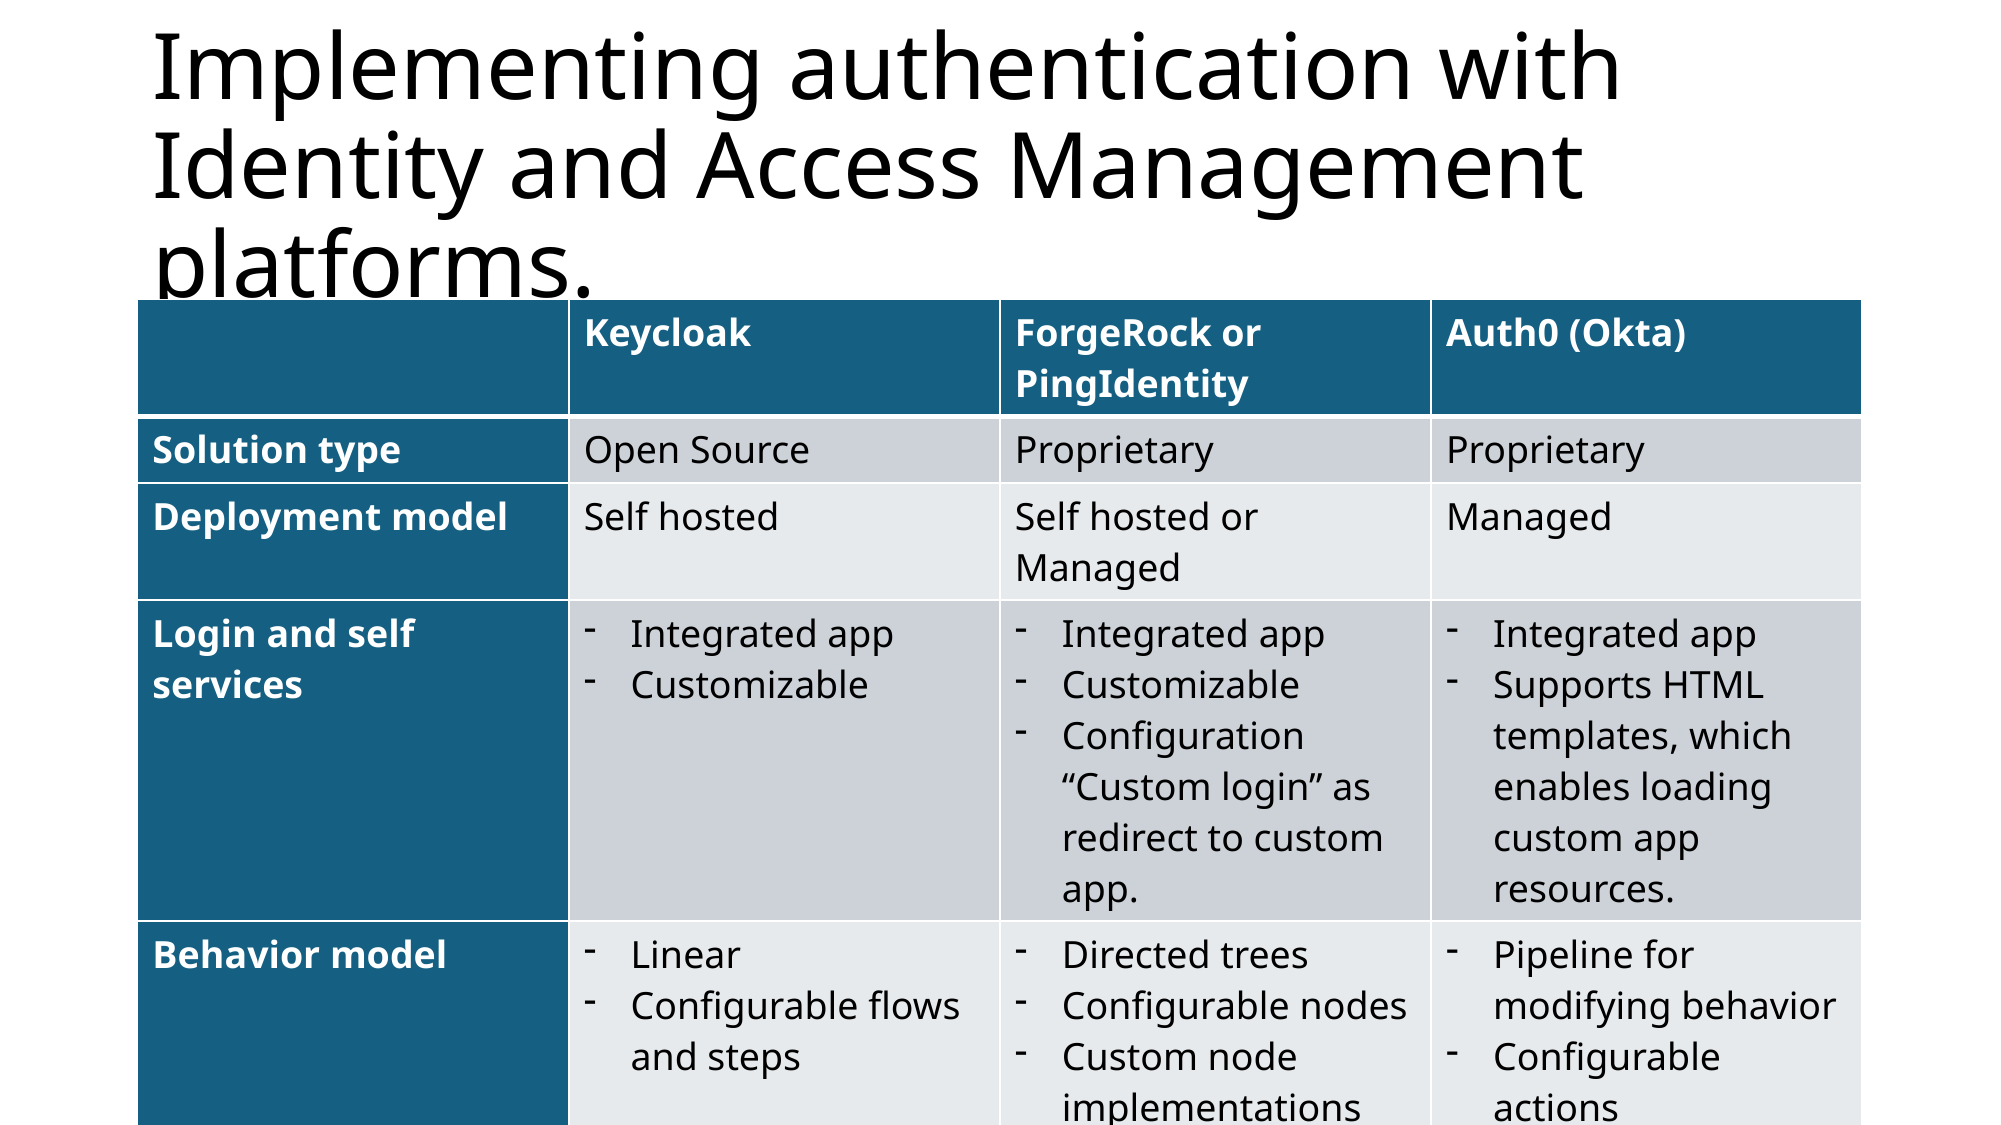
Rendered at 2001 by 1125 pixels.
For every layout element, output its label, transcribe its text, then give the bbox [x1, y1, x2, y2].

table_cell Deployment model [138, 484, 568, 599]
table_cell Behavior model [138, 922, 568, 1125]
table_cell Proprietary [1001, 419, 1430, 482]
table_cell Proprietary [1432, 419, 1861, 482]
table_cell Open Source [570, 419, 999, 482]
table_cell Directed trees Configurable nodes Custom node implementations [1001, 922, 1430, 1125]
table_cell Self hosted or Managed [1001, 484, 1430, 599]
table_header [138, 300, 568, 414]
table_cell Linear Configurable flows and steps [570, 922, 999, 1125]
table_header Keycloak [570, 300, 999, 414]
table_header Auth0 (Okta) [1432, 300, 1861, 414]
table_cell Login and self services [138, 601, 568, 920]
table_cell Integrated app Customizable Configuration “Custom login” as redirect to custom app. [1001, 601, 1430, 920]
table_cell Integrated app Customizable [570, 601, 999, 920]
table_cell Self hosted [570, 484, 999, 599]
table_cell Pipeline for modifying behavior Configurable actions Actions as custom functions [1432, 922, 1861, 1125]
table_cell Managed [1432, 484, 1861, 599]
table_cell Solution type [138, 419, 568, 482]
title Implementing authentication with Identity and Access Management platforms. [137, 59, 1863, 278]
table_cell Integrated app Supports HTML templates, which enables loading custom app resources. [1432, 601, 1861, 920]
table_header ForgeRock or PingIdentity [1001, 300, 1430, 414]
